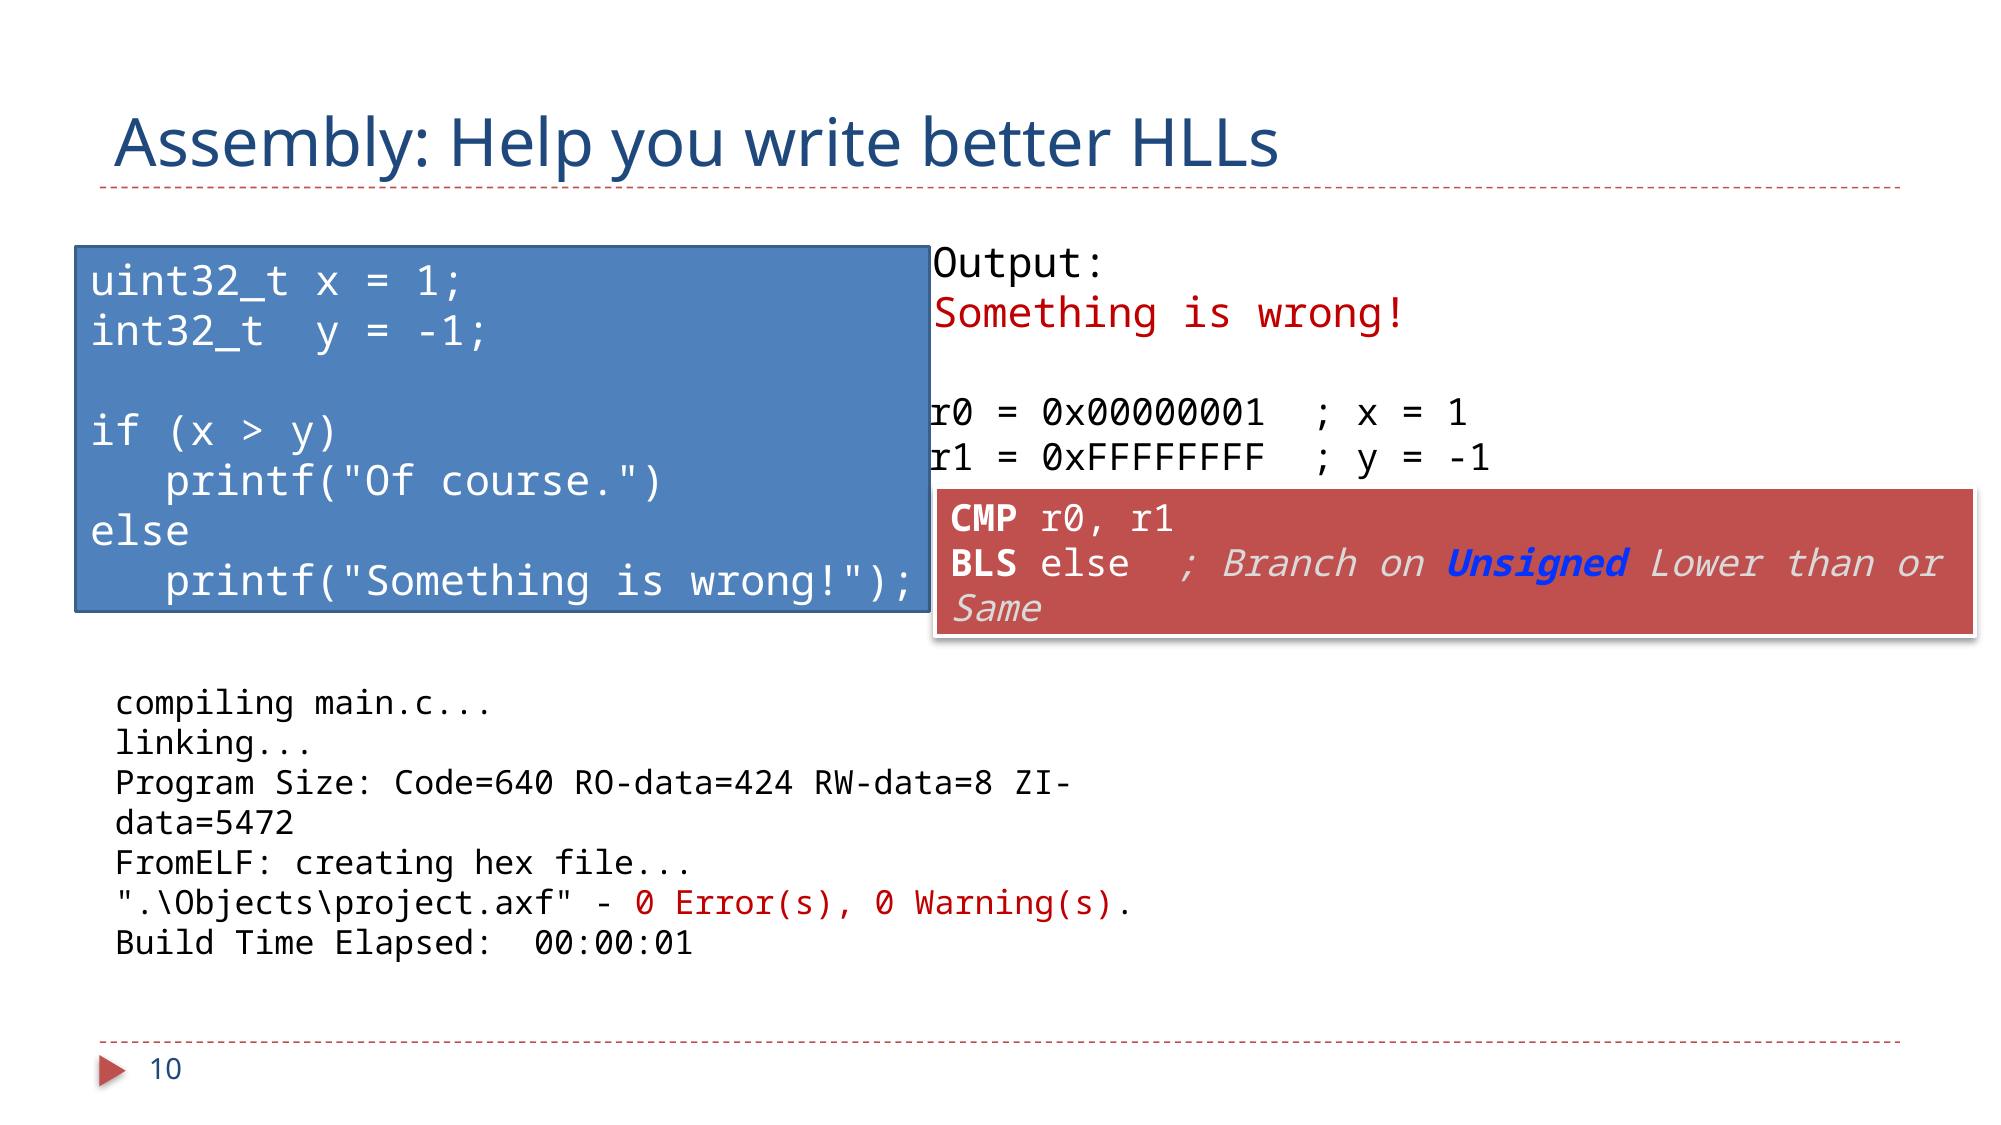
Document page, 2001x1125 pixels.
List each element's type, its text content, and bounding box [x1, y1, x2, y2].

text_box Output: Something is wrong! [918, 228, 1423, 343]
text_box r0 = 0x00000001 ; x = 1 r1 = 0xFFFFFFFF ; y = -1 [914, 380, 1507, 486]
text_box uint32_t x = 1; int32_t y = -1; if (x > y) printf("Of course.") else printf("Something is wrong!"); [74, 245, 931, 613]
title Assembly: Help you write better HLLs [99, 24, 1900, 188]
text_box compiling main.c... linking... Program Size: Code=640 RO-data=424 RW-data=8 ZI-data=5472 FromELF: creating hex file... ".\Objects\project.axf" - 0 Error(s), 0 Warning(s). Build Time Elapsed: 00:00:01 [99, 673, 1200, 969]
text_box CMP r0, r1 BLS else ; Branch on Unsigned Lower than or Same [933, 484, 1977, 638]
slide_number 10 [133, 1042, 568, 1103]
